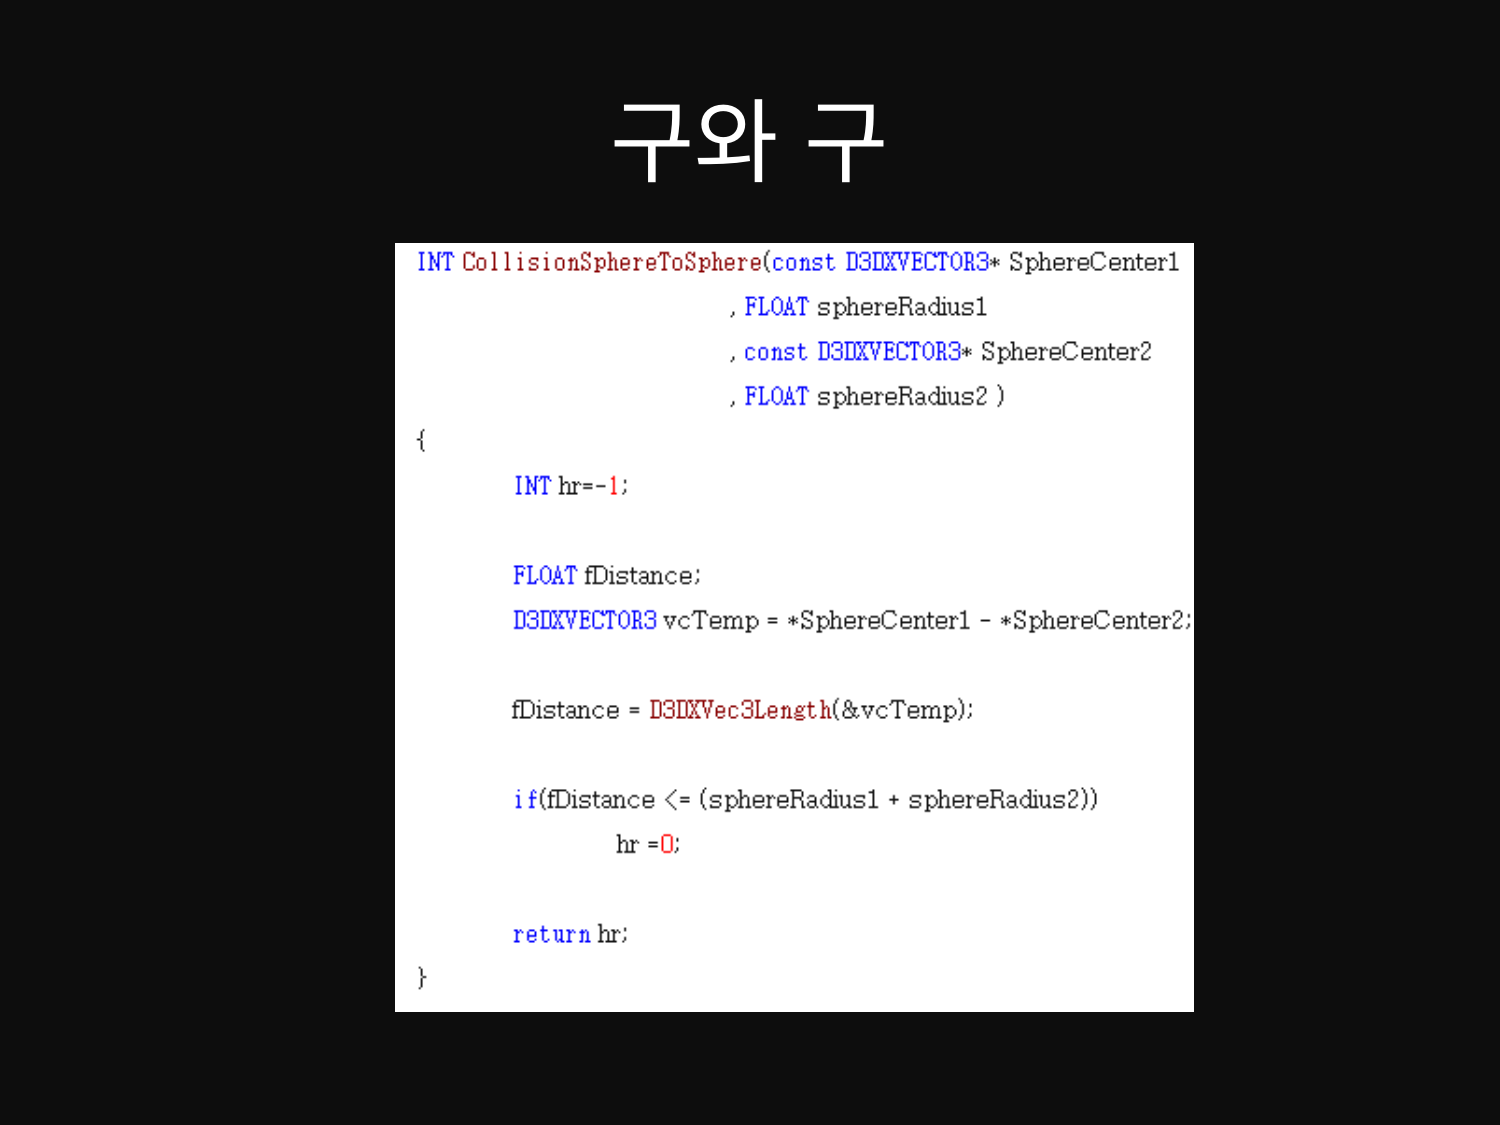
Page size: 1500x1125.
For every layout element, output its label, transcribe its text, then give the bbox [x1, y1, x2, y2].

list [395, 243, 1194, 1012]
title 구와 구 [75, 45, 1425, 233]
